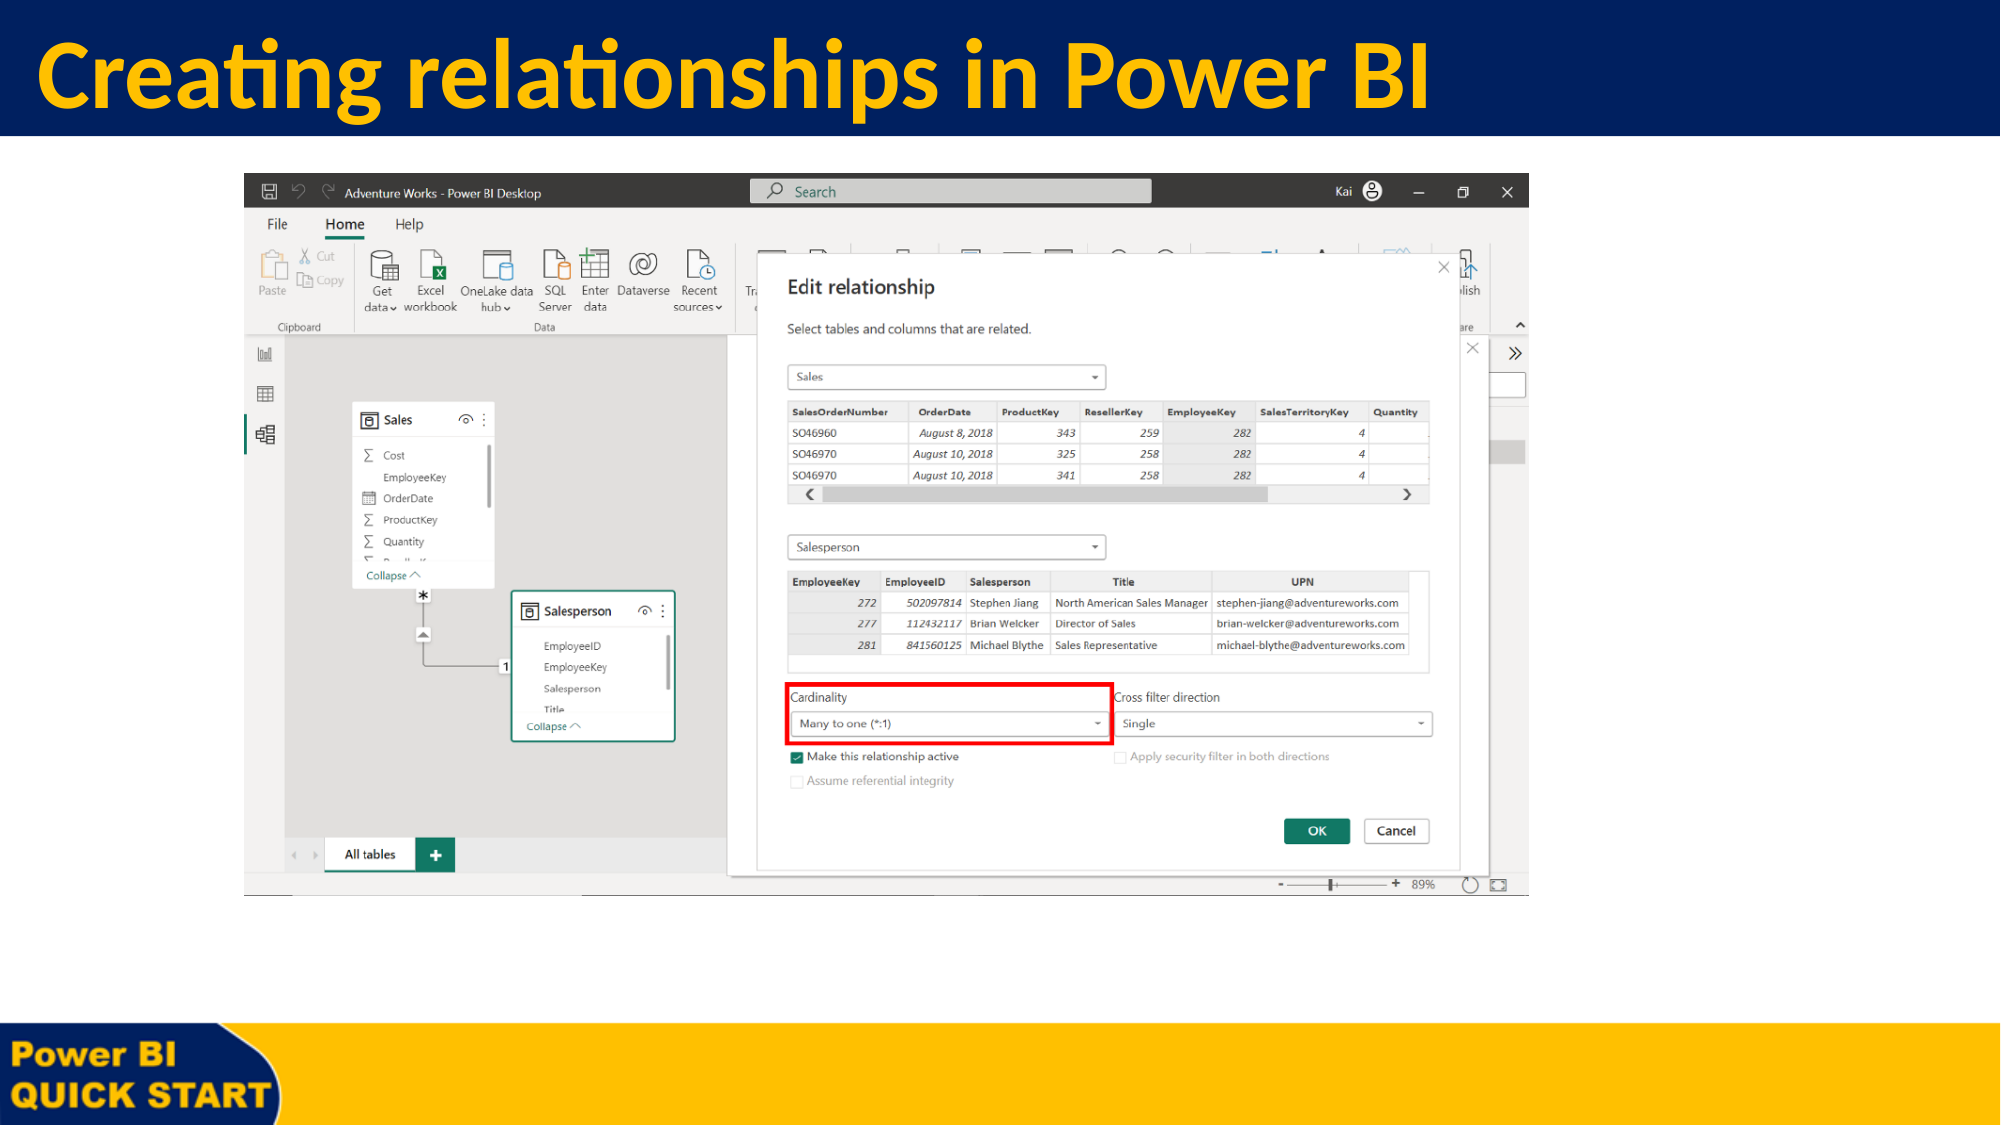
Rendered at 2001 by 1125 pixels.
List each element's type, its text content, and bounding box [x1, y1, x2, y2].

picture [0, 0, 2001, 1125]
text_box Creating relationships in Power BI [0, 0, 2000, 137]
